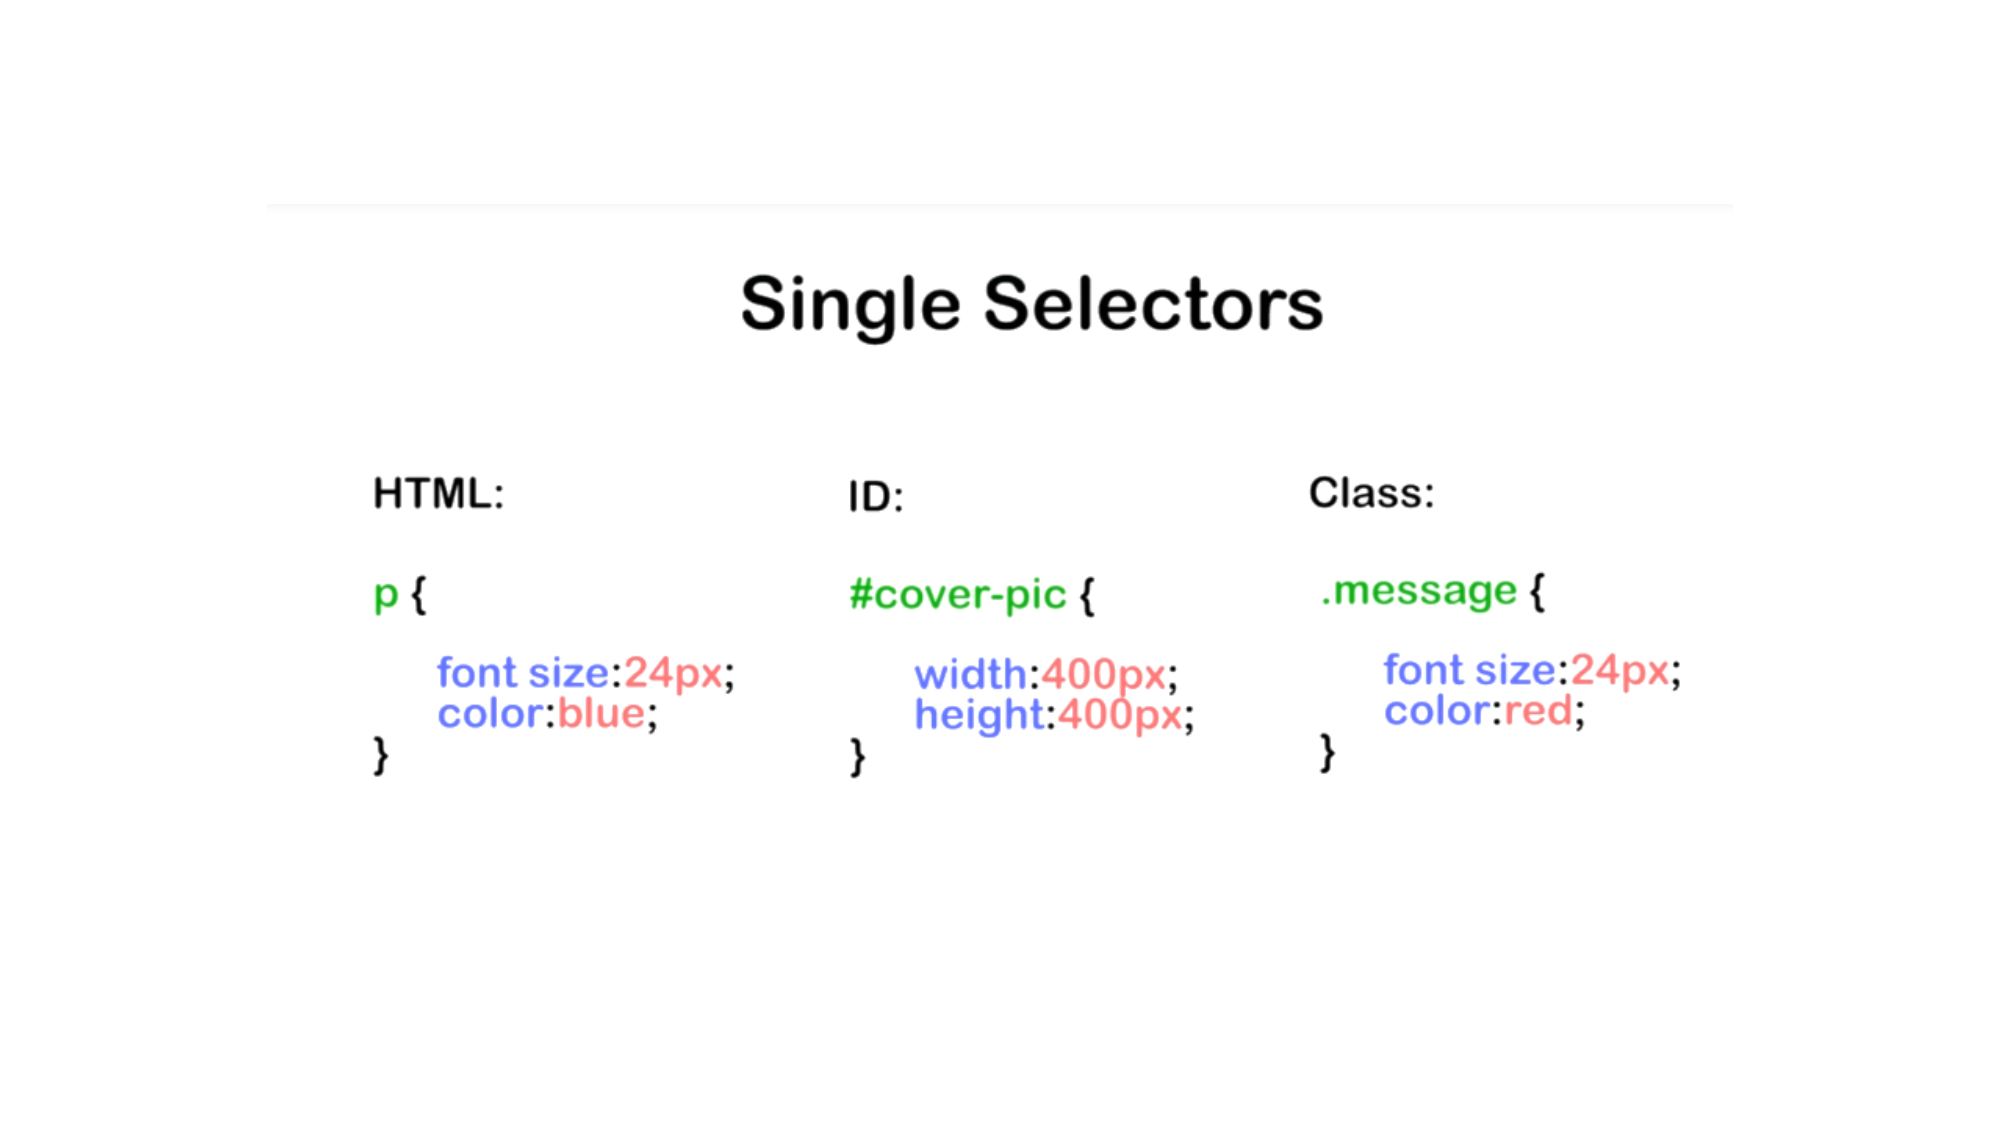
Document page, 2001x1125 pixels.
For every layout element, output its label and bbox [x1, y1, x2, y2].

picture [267, 204, 1733, 921]
